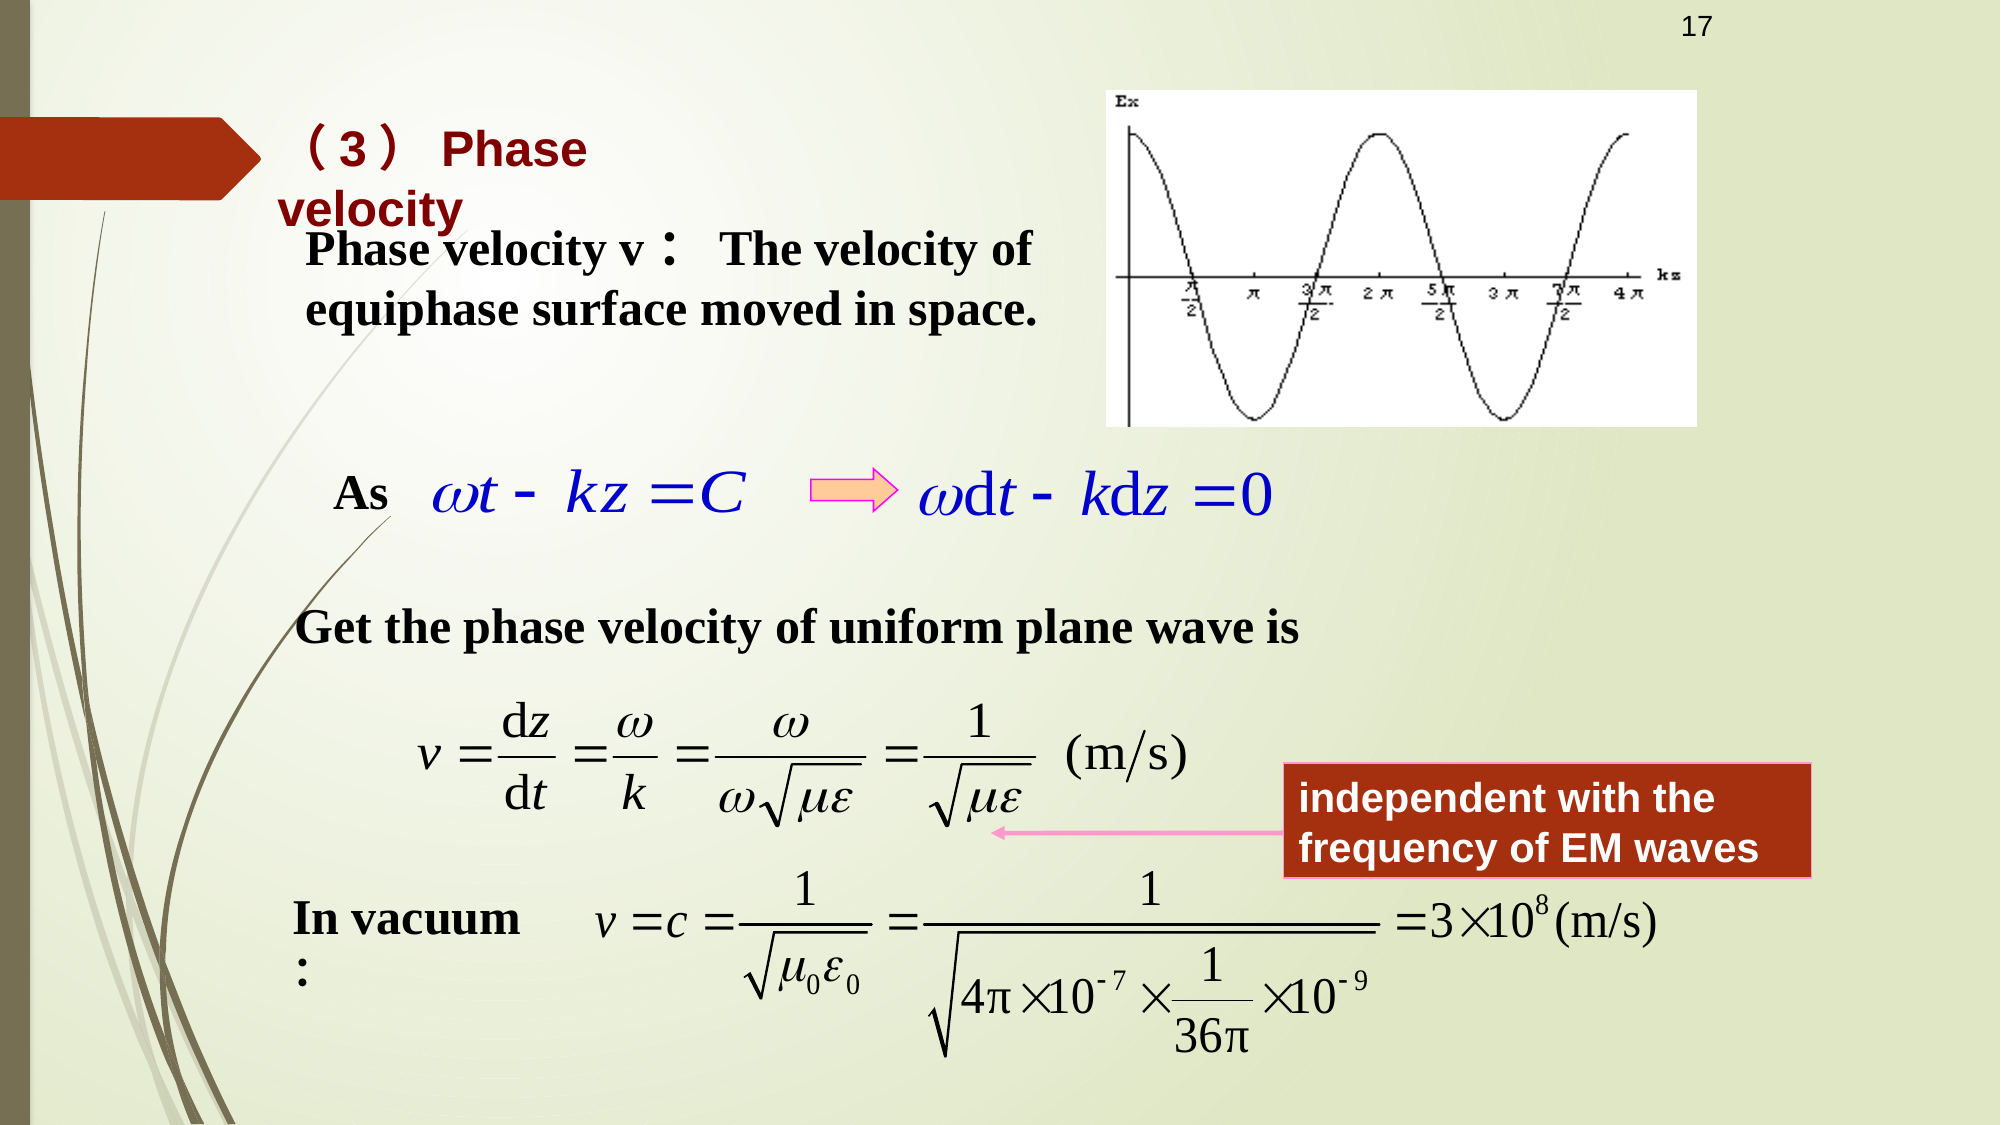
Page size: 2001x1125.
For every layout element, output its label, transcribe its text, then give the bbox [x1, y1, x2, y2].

text_box 17 [1555, 0, 1729, 55]
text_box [409, 689, 1196, 835]
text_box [318, 451, 760, 528]
picture [1106, 89, 1698, 427]
text_box Phase velocity v：The velocity of equiphase surface moved in space. [291, 207, 1083, 343]
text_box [276, 855, 1664, 1063]
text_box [810, 455, 1284, 528]
text_box Get the phase velocity of uniform plane wave is [279, 586, 1449, 661]
text_box independent with the frequency of EM waves [1283, 763, 1812, 878]
text_box （3）Phase velocity [262, 109, 788, 245]
